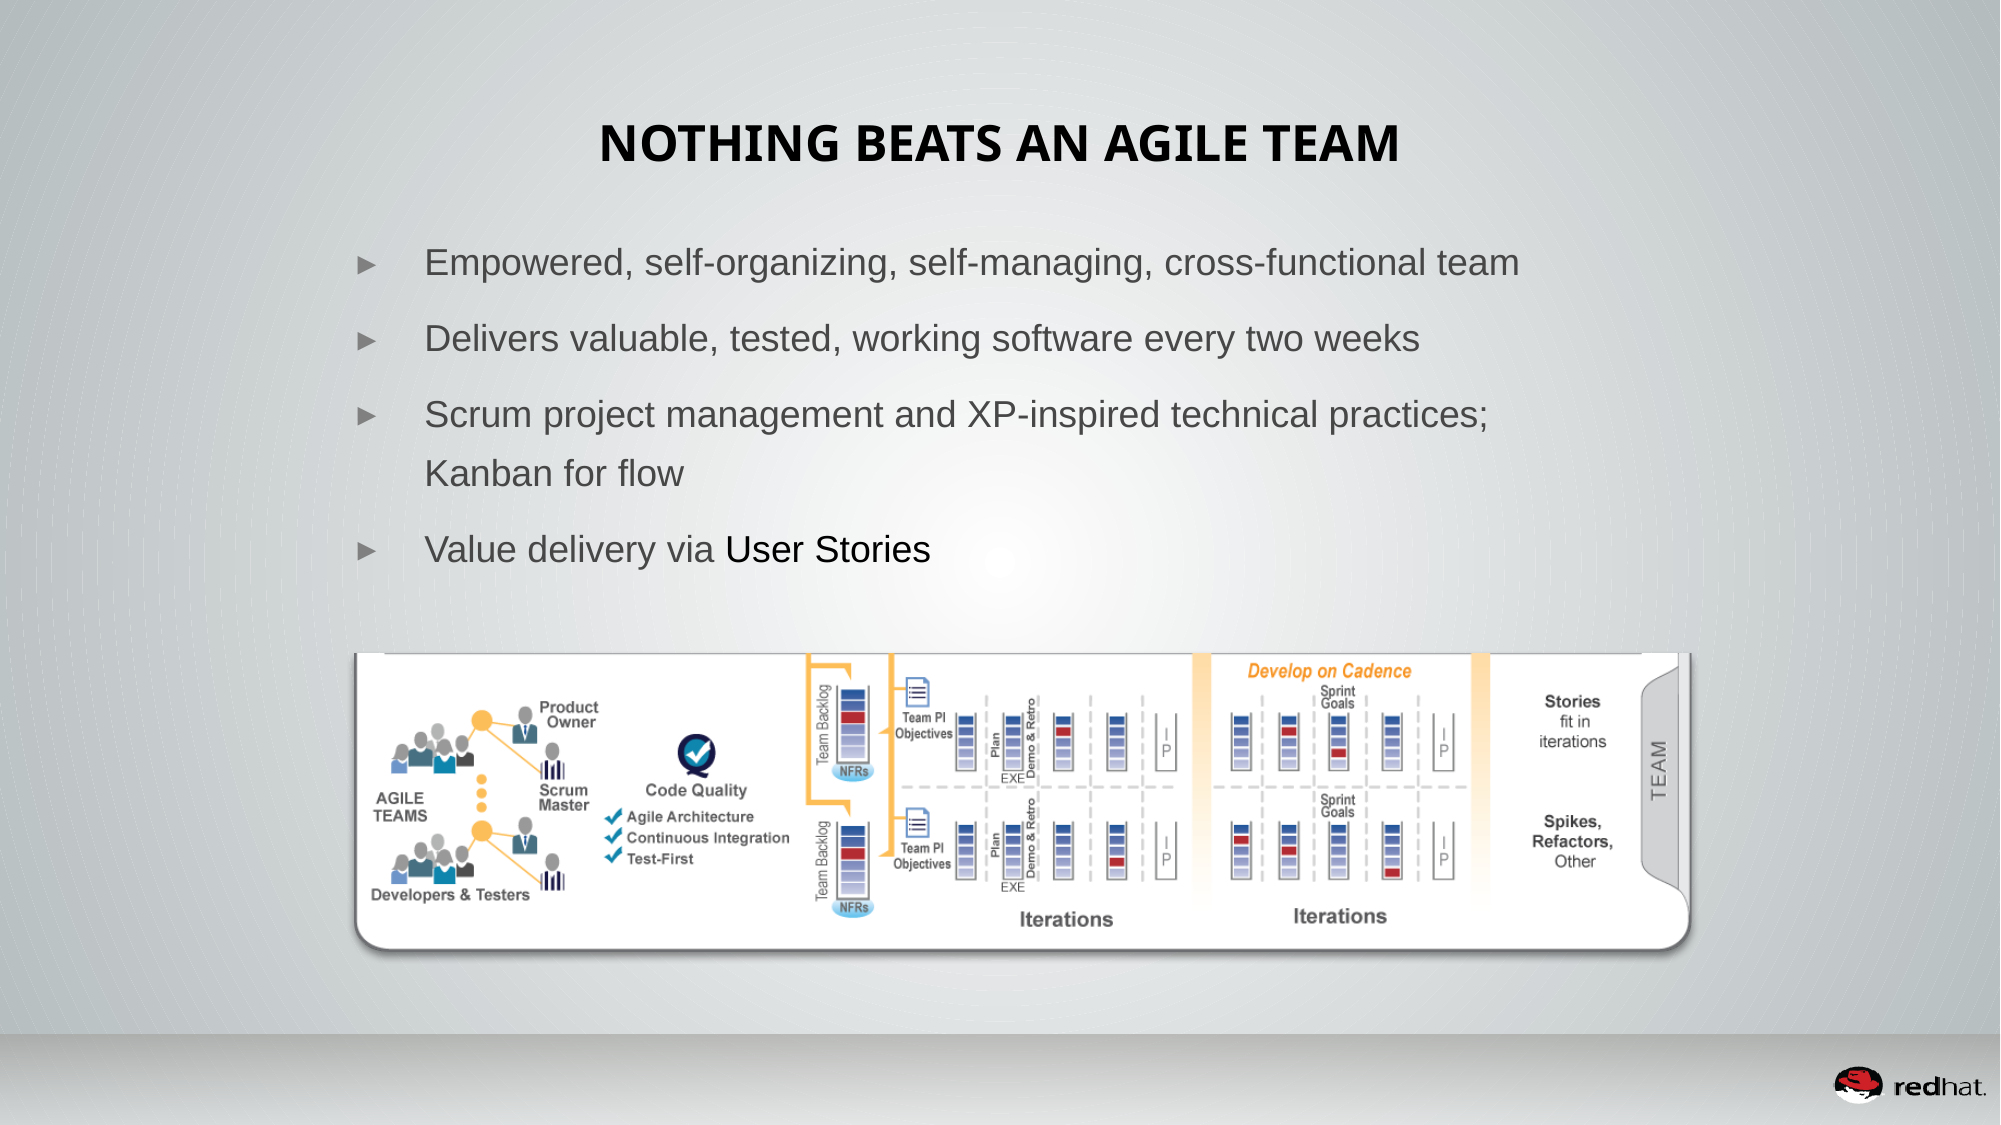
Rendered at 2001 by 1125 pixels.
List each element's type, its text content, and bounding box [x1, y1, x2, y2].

picture [354, 653, 1692, 952]
text_box Empowered, self-organizing, self-managing, cross-functional team Delivers valuable, tested, working software every two weeks Scrum project management and XP-inspired technical practices; Kanban for flow Value delivery via User Stories [342, 216, 1685, 578]
picture [1818, 1057, 2000, 1110]
title Nothing Beats an Agile Team [100, 22, 1901, 188]
